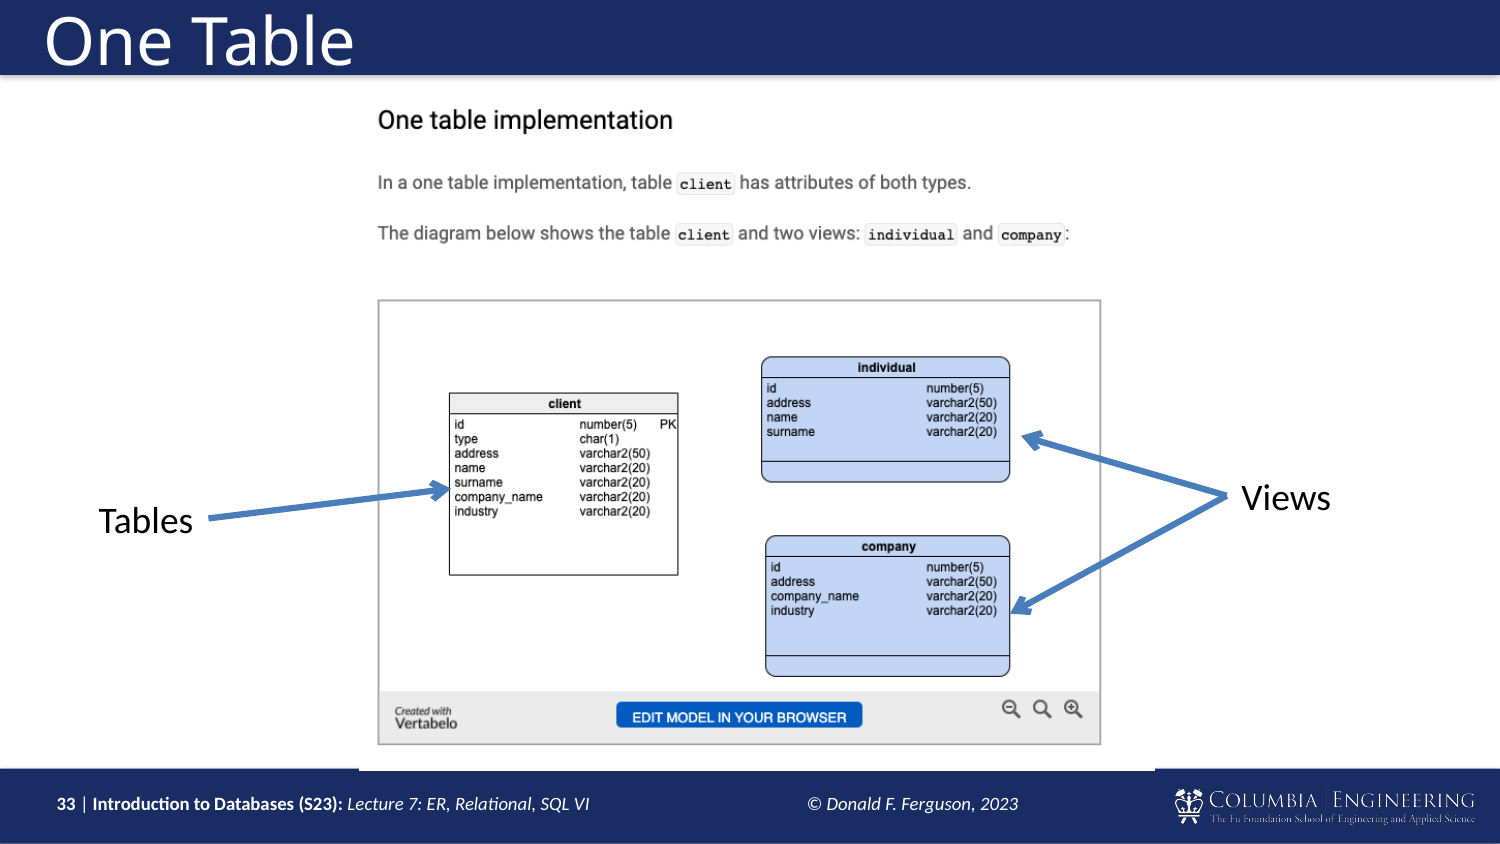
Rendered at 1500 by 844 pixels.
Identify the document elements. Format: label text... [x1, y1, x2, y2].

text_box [1020, 435, 1227, 495]
title One Table [28, 0, 1450, 73]
picture [359, 101, 1155, 771]
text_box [208, 488, 452, 520]
text_box Views [1232, 465, 1346, 526]
text_box Tables [83, 488, 209, 549]
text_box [1009, 495, 1227, 614]
